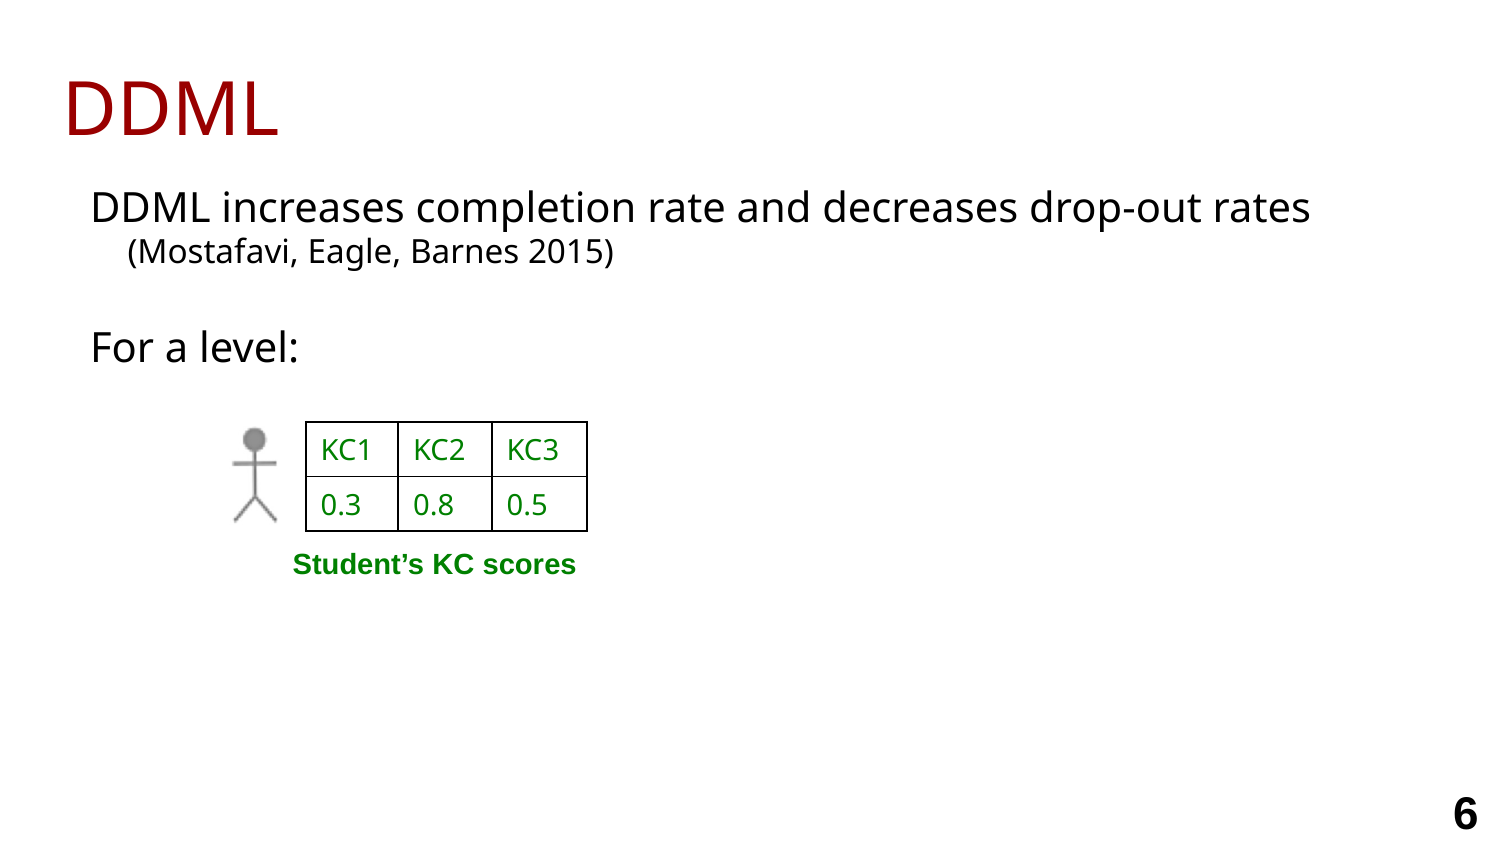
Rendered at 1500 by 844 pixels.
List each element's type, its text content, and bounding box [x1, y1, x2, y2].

slide_number 6 [1403, 779, 1494, 844]
table_cell 0.5 [493, 477, 586, 530]
text_box Student’s KC scores [277, 537, 615, 588]
list DDML increases completion rate and decreases drop-out rates (Mostafavi, Eagle, Barnes 2015) For a level: [75, 165, 1425, 808]
table_header KC3 [493, 423, 586, 476]
title DDML [47, 24, 1473, 166]
table_header KC2 [399, 423, 491, 476]
table_cell 0.3 [307, 477, 397, 530]
picture [215, 416, 279, 533]
table_cell 0.8 [399, 477, 491, 530]
table_header KC1 [307, 423, 397, 476]
